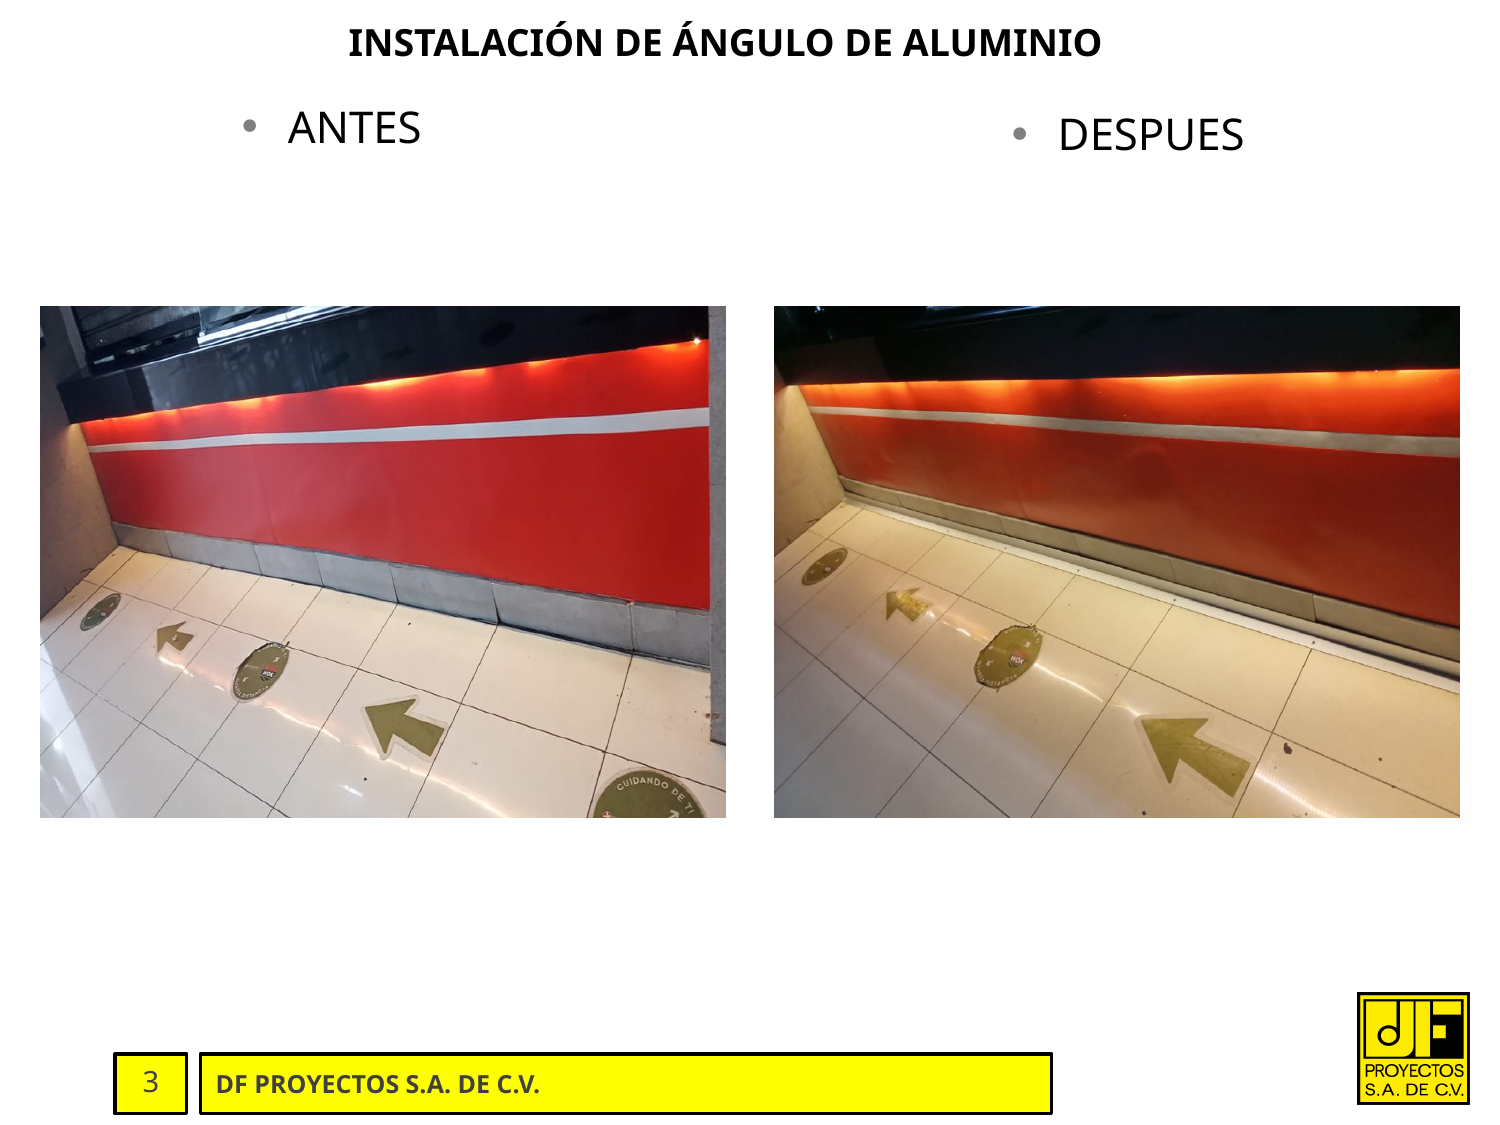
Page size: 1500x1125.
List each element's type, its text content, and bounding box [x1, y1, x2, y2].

picture [39, 306, 726, 819]
text_box DESPUES [897, 99, 1358, 194]
text_box INSTALACIÓN DE ÁNGULO DE ALUMINIO [0, 11, 1459, 57]
text_box ANTES [101, 99, 561, 194]
slide_number 3 [113, 1052, 188, 1115]
picture [1356, 992, 1471, 1106]
picture [773, 306, 1460, 819]
footer DF PROYECTOS S.A. DE C.V. [199, 1052, 1053, 1115]
